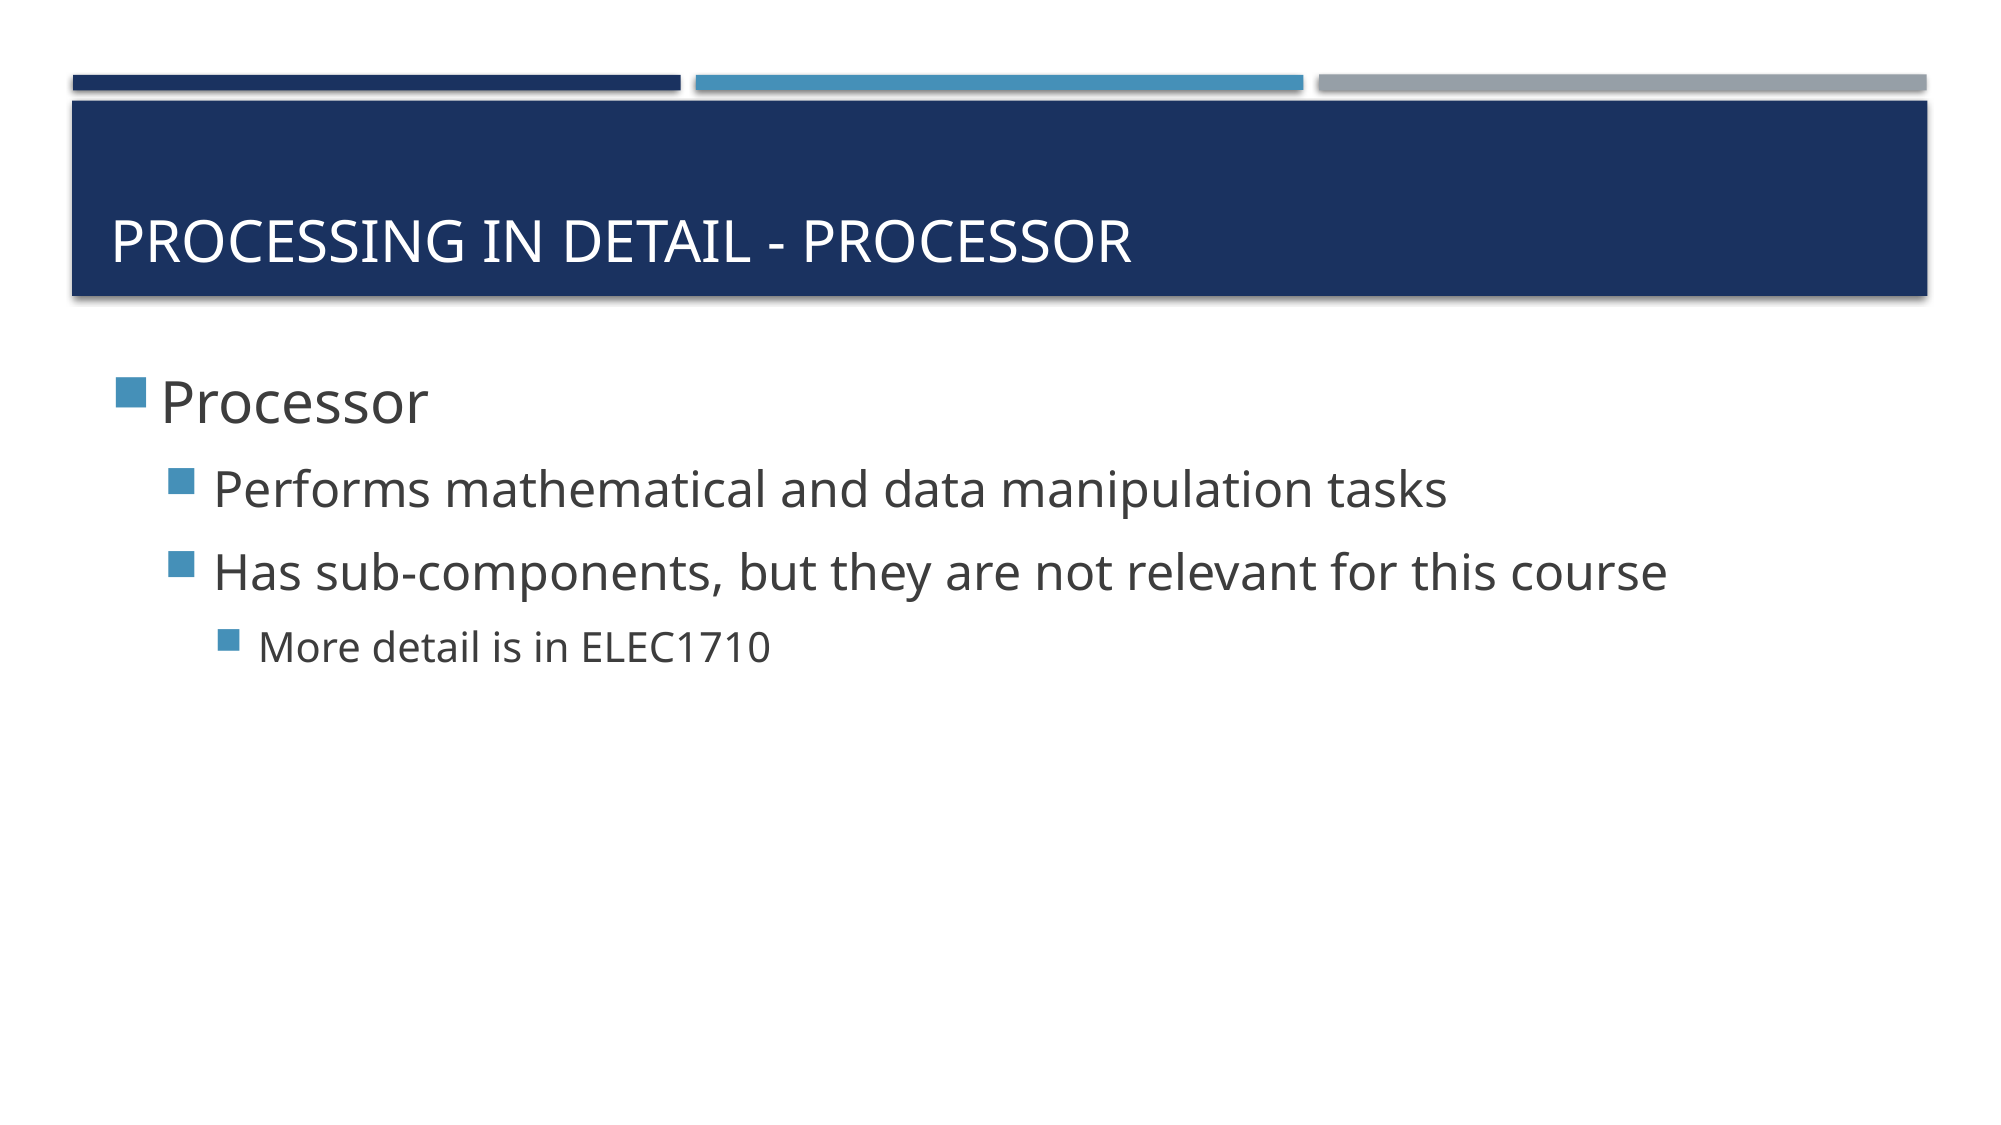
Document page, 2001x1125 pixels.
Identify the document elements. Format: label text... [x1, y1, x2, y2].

title Processing in Detail - PROCESSOR [95, 115, 1905, 282]
list Processor Performs mathematical and data manipulation tasks Has sub-components, but they are not relevant for this course More detail is in ELEC1710 [95, 357, 1905, 962]
